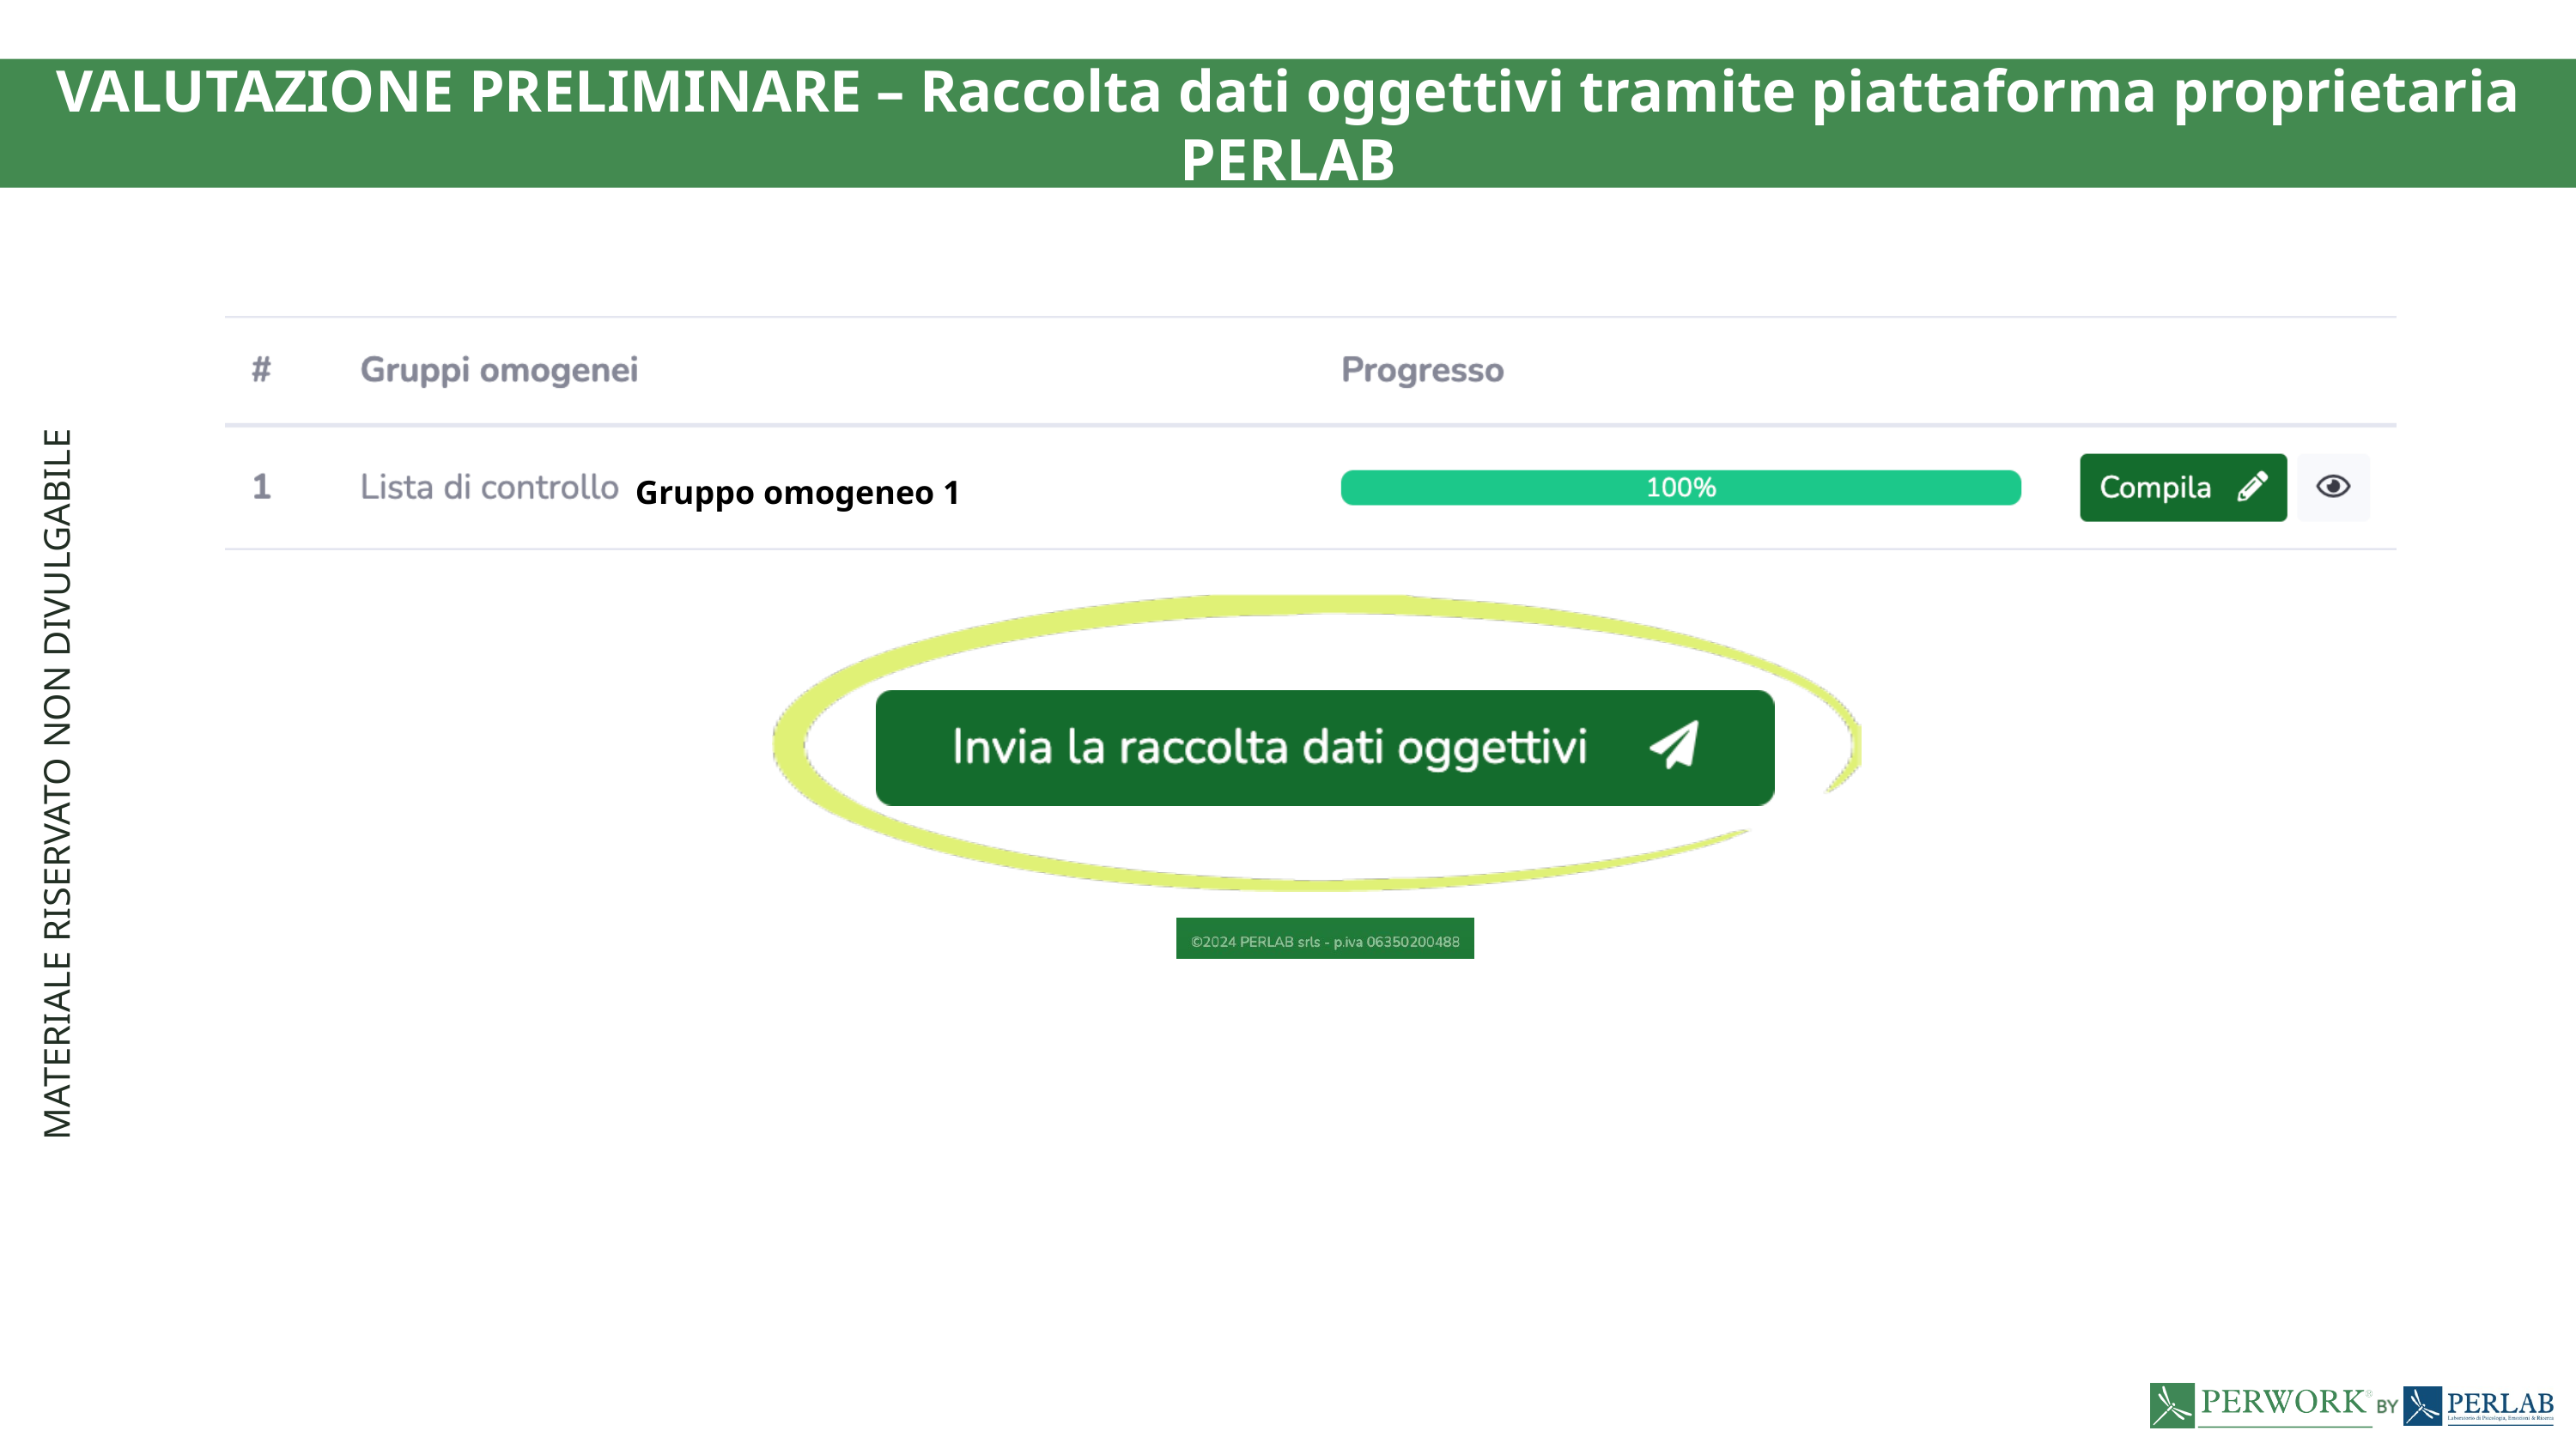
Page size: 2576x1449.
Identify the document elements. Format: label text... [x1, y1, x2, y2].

text_box VALUTAZIONE PRELIMINARE – Raccolta dati oggettivi tramite piattaforma proprietaria PERLAB [0, 58, 2576, 190]
picture [1176, 918, 1475, 959]
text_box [2150, 1378, 2555, 1432]
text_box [225, 316, 2397, 550]
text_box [771, 593, 1862, 892]
text_box MATERIALE RISERVATO NON DIVULGABILE [7, 220, 148, 1349]
